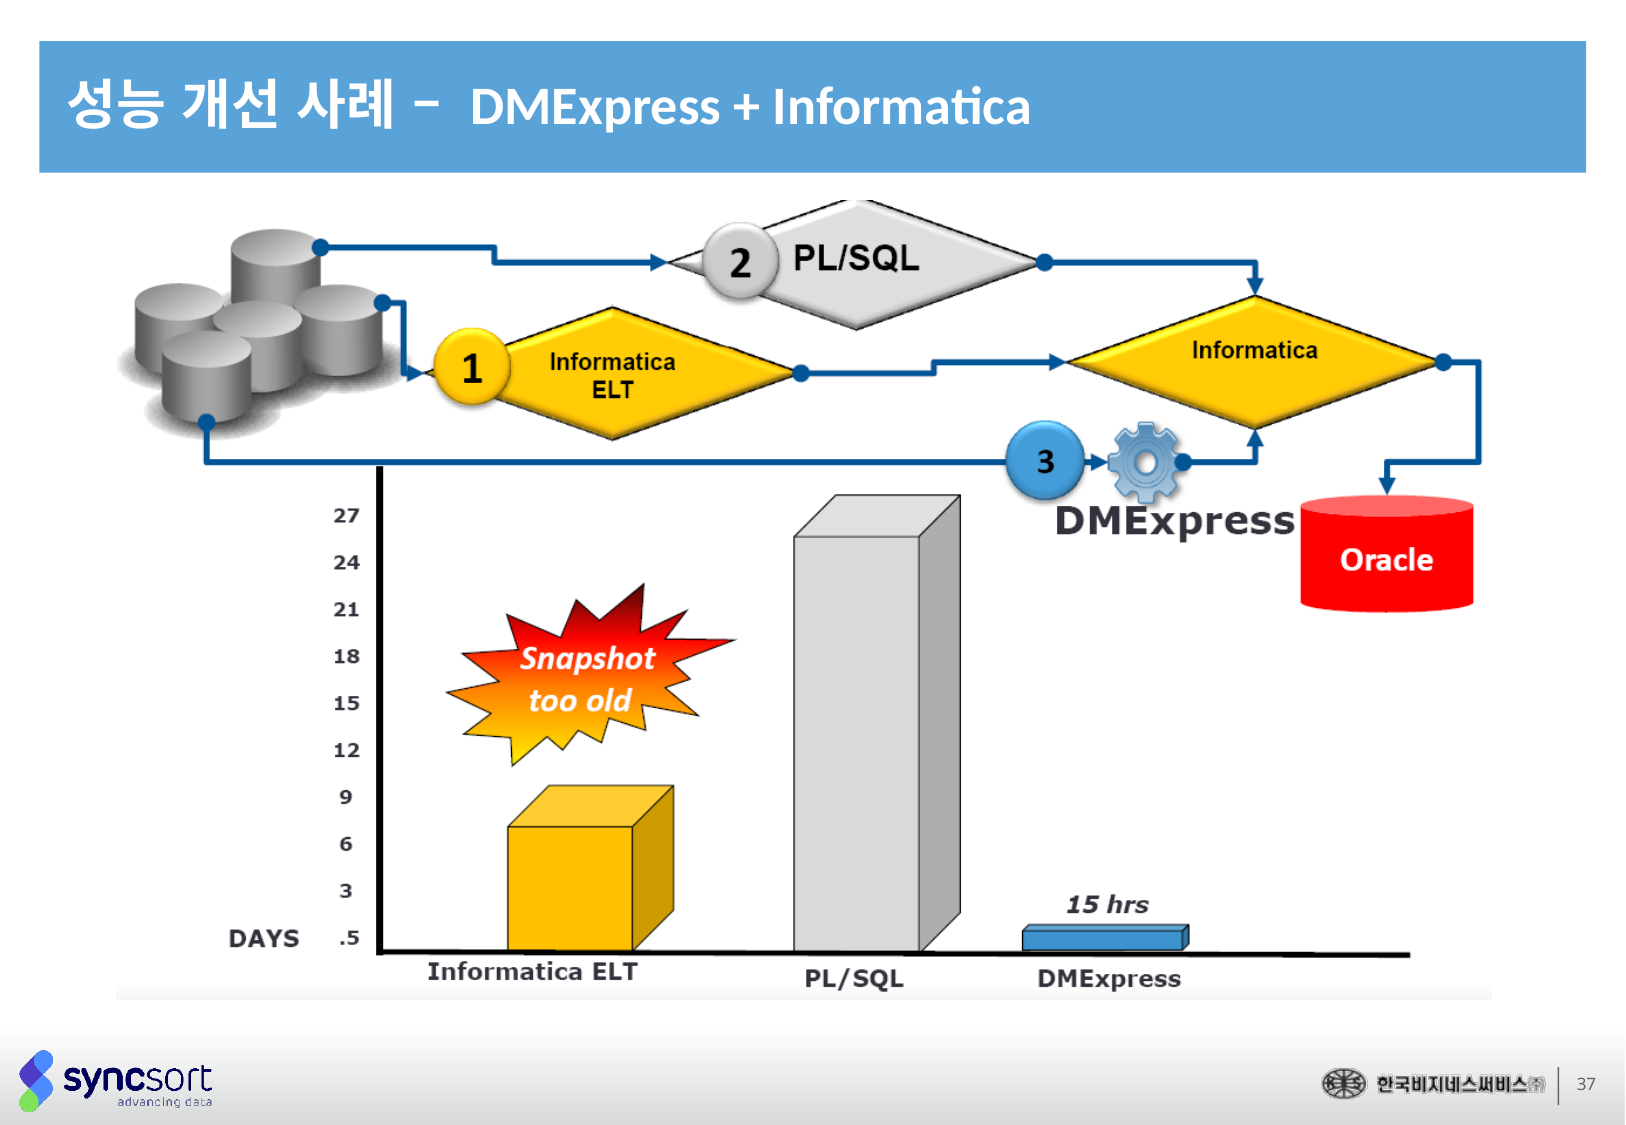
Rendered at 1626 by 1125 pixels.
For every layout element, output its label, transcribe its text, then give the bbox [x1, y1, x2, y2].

title 성능 개선 사례 – DMExpress + Informatica [51, 55, 1454, 159]
slide_number 37 [1147, 1042, 1514, 1103]
picture [116, 200, 1493, 1001]
picture [0, 1028, 1625, 1125]
